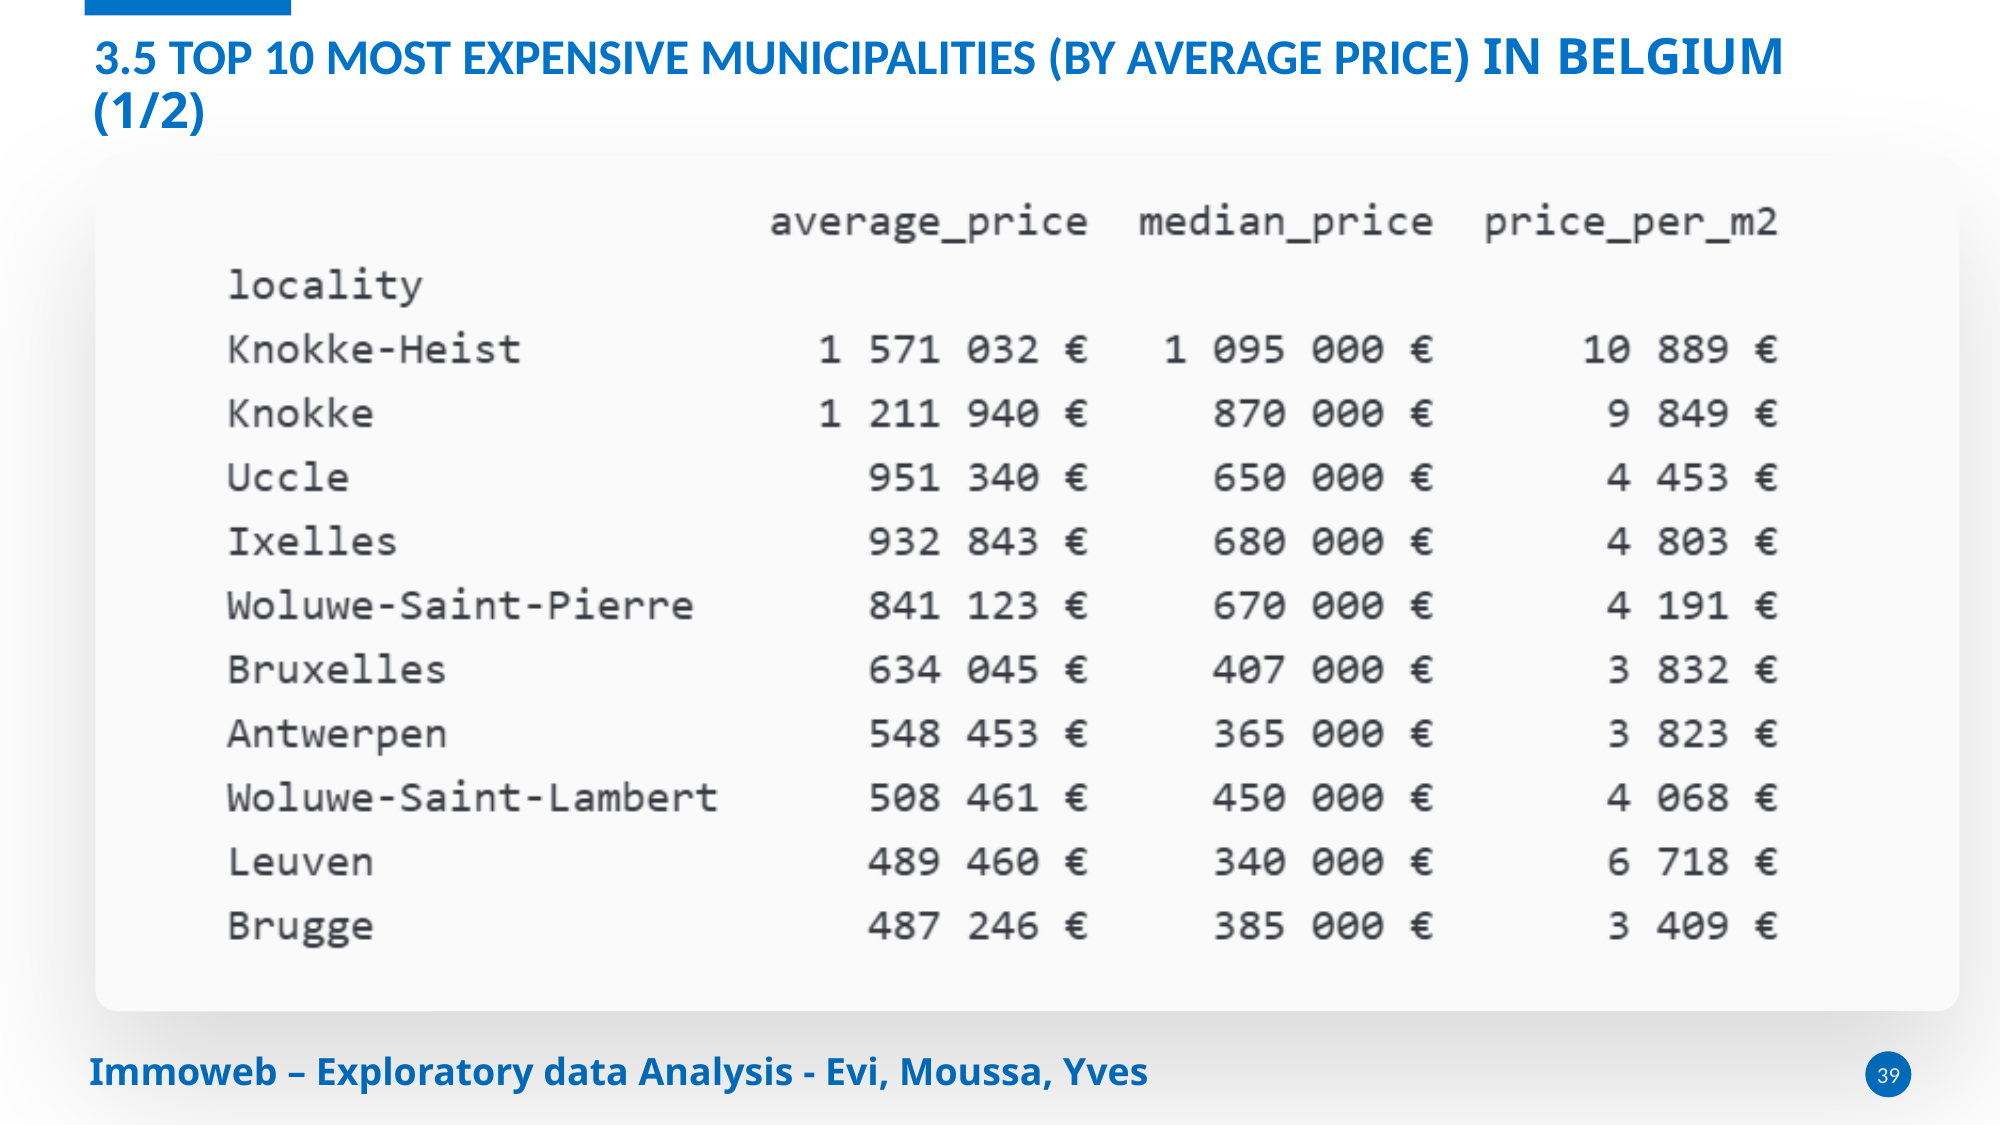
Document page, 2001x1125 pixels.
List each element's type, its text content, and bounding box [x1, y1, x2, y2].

picture [206, 197, 1794, 957]
title 3.5 Top 10 most expensive municipalities (by average price) in beLgium (1/2) [78, 0, 1922, 187]
text_box [95, 155, 1960, 1012]
